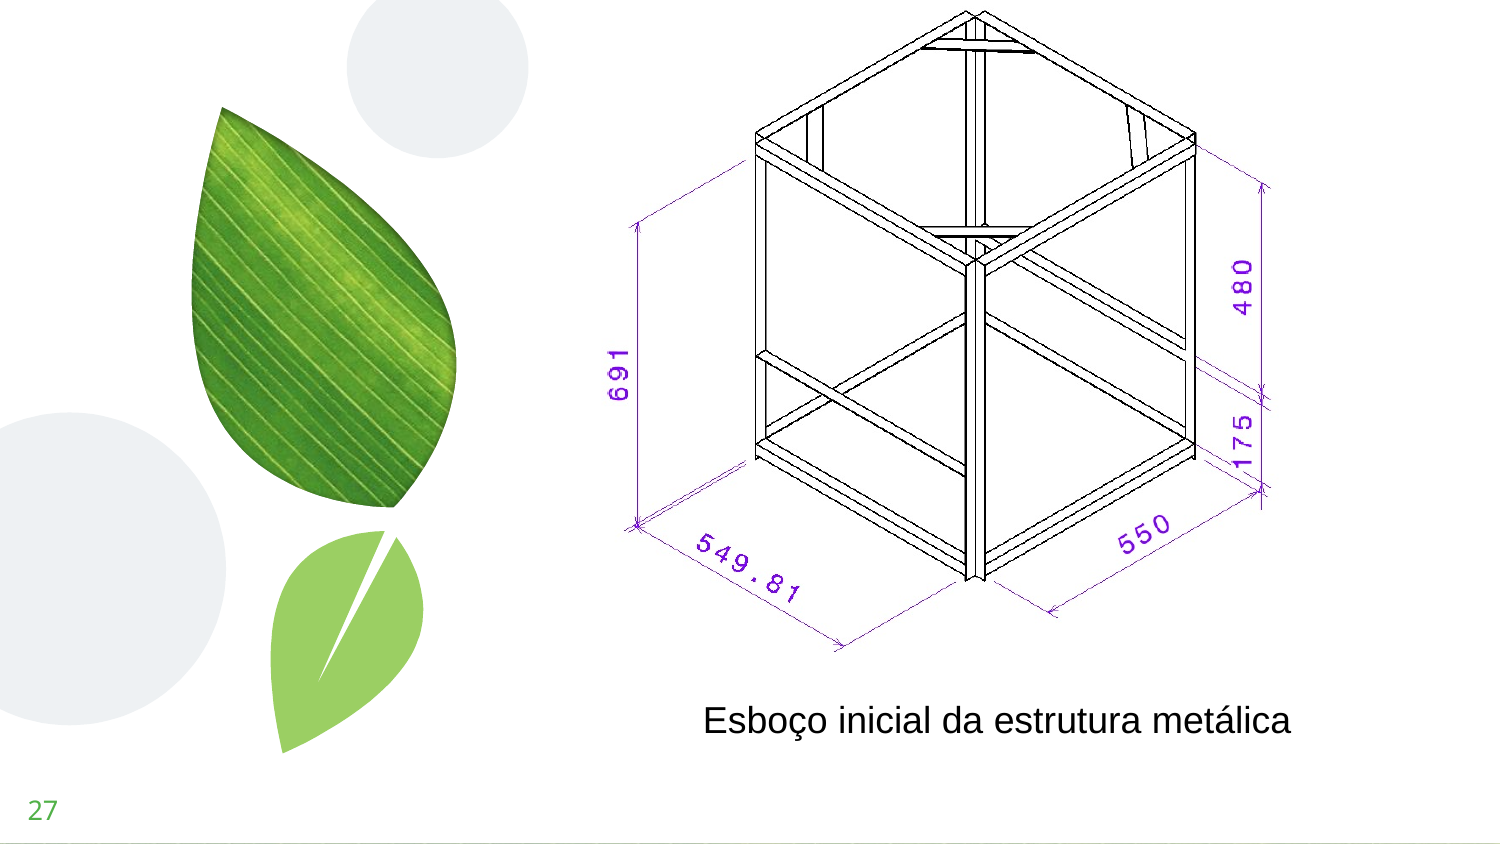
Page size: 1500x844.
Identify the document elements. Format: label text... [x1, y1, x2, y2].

slide_number ‹#› [12, 779, 103, 844]
picture [192, 108, 456, 507]
picture [601, 0, 1279, 652]
text_box Esboço inicial da estrutura metálica [575, 680, 1419, 780]
